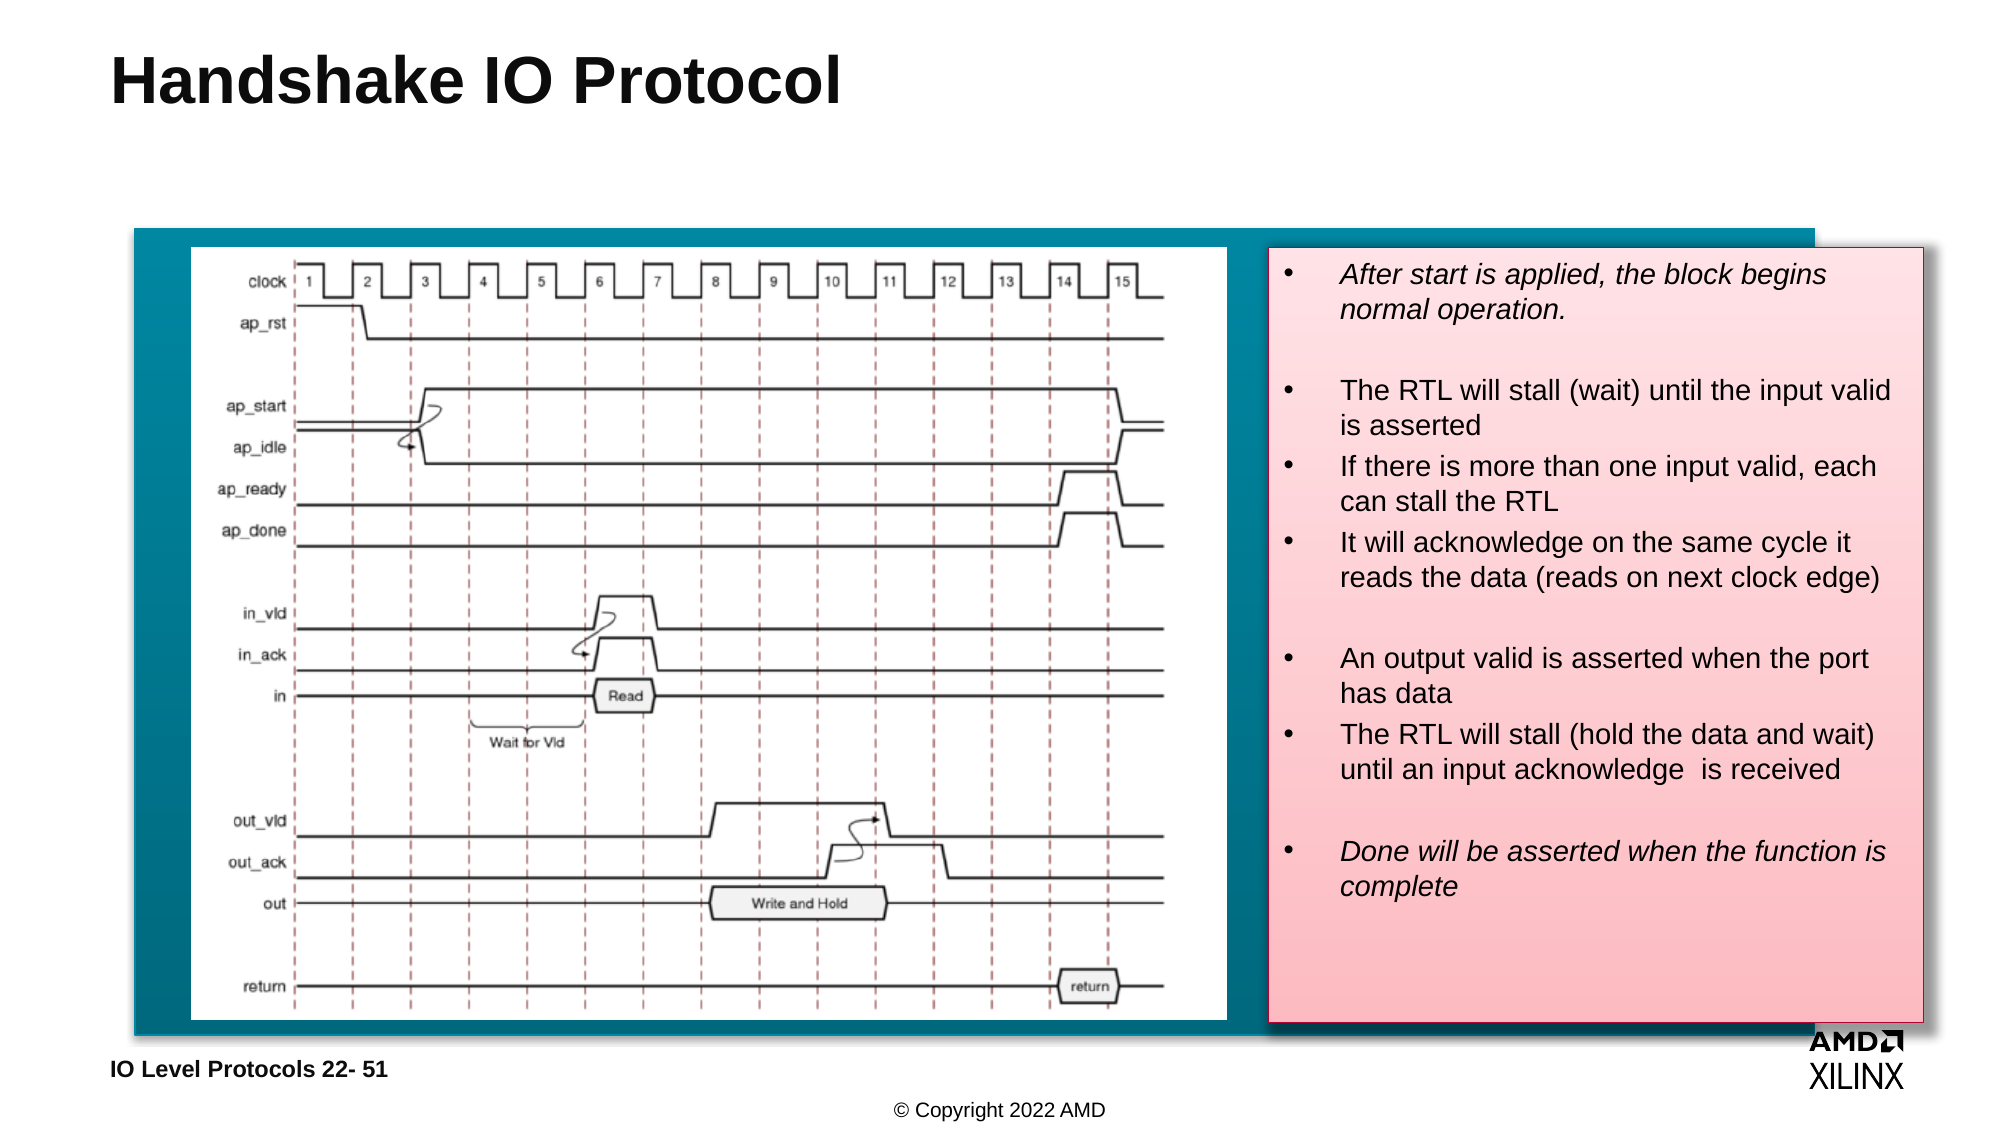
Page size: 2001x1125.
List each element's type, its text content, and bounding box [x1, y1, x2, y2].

text_box [135, 228, 1815, 1035]
title Handshake IO Protocol [95, 38, 1905, 199]
slide_number IO Level Protocols 22- 51 [95, 1037, 638, 1098]
picture [191, 247, 1227, 1020]
picture [1809, 1030, 1904, 1089]
text_box After start is applied, the block begins normal operation. The RTL will stall (wait) until the input valid is asserted If there is more than one input valid, each can stall the RTL It will acknowledge on the same cycle it reads the data (reads on next clock edge) An output valid is asserted when the port has data The RTL will stall (hold the data and wait) until an input acknowledge is received Done will be asserted when the function is complete [1268, 247, 1924, 1023]
